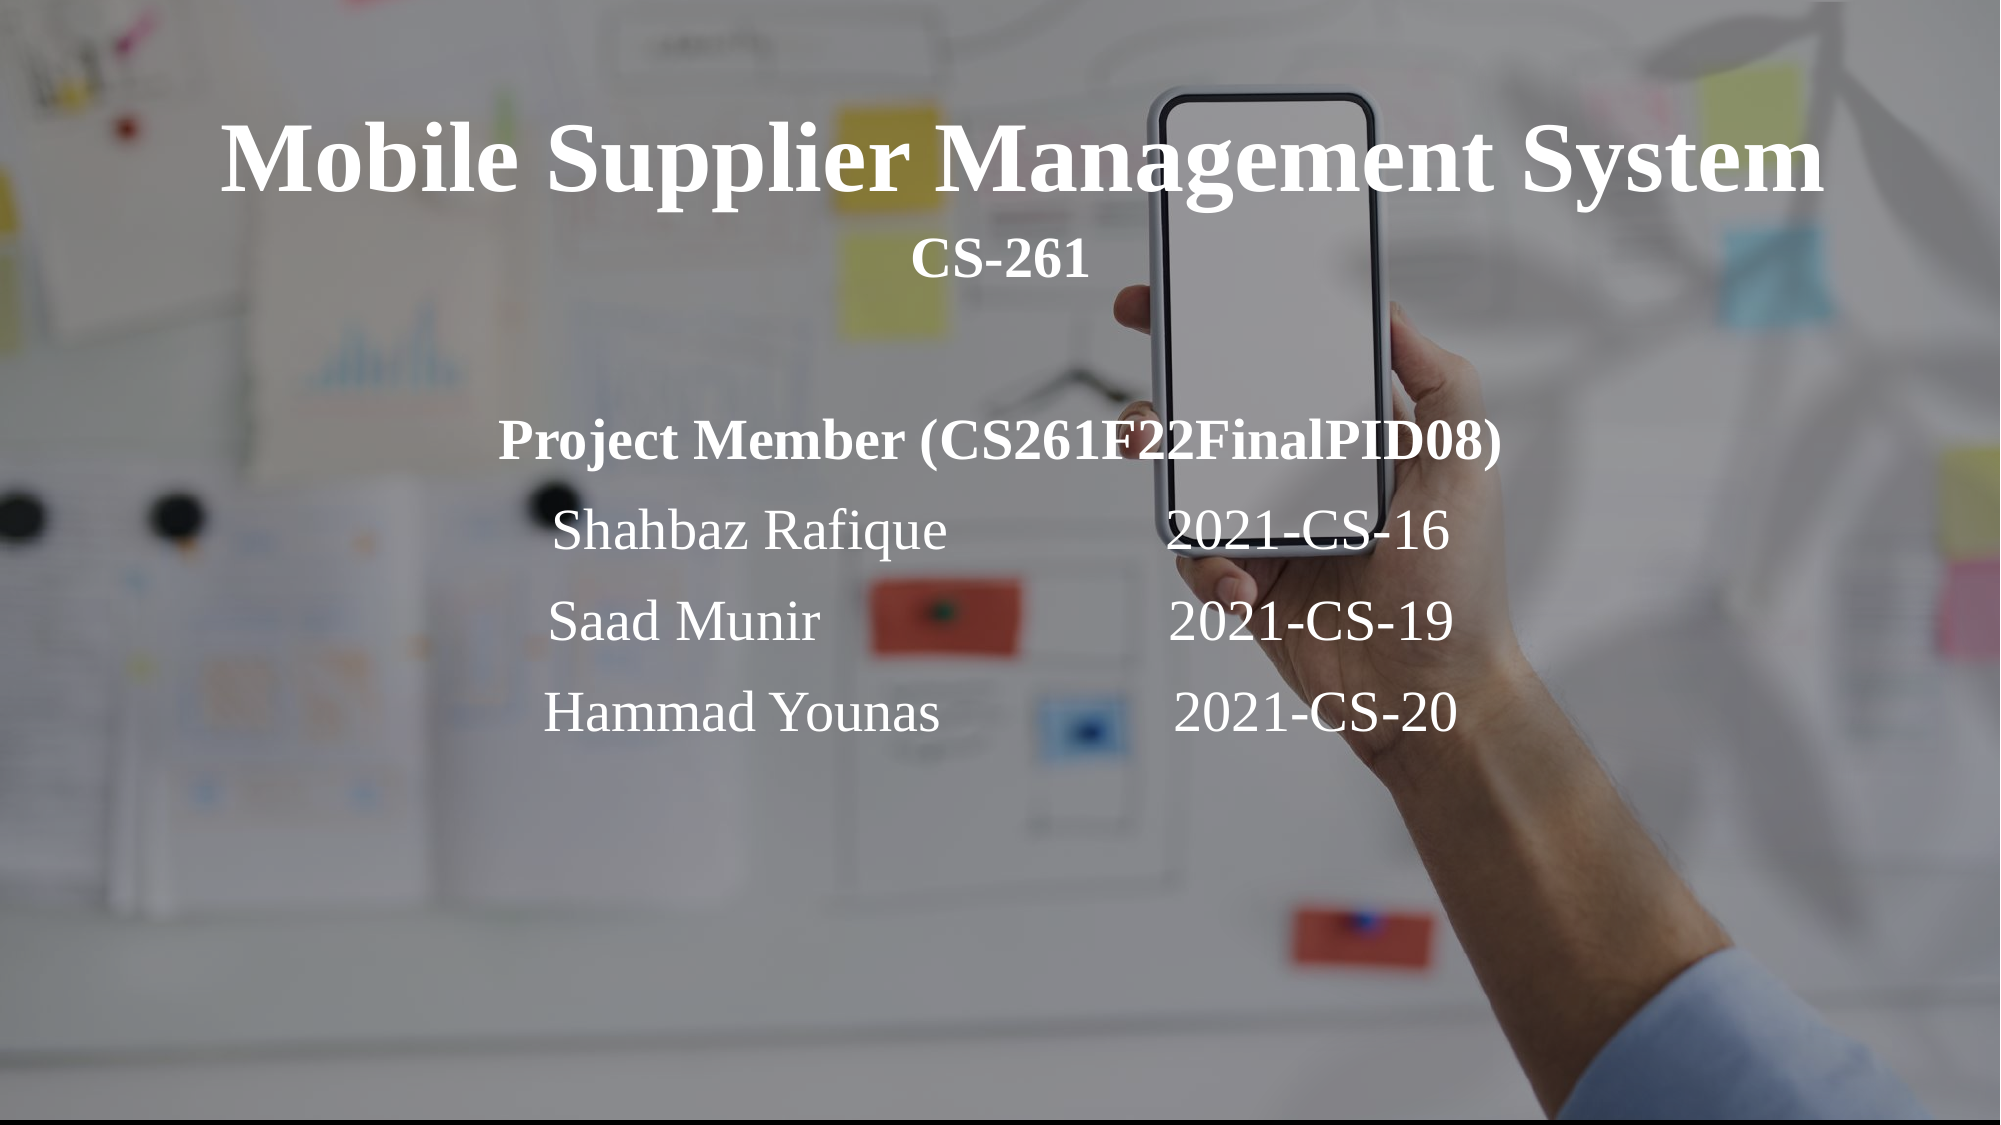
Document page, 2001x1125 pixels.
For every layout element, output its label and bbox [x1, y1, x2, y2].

picture [0, 0, 1140, 1120]
text_box [1140, 0, 2000, 1125]
text_box [0, 1120, 1140, 1125]
